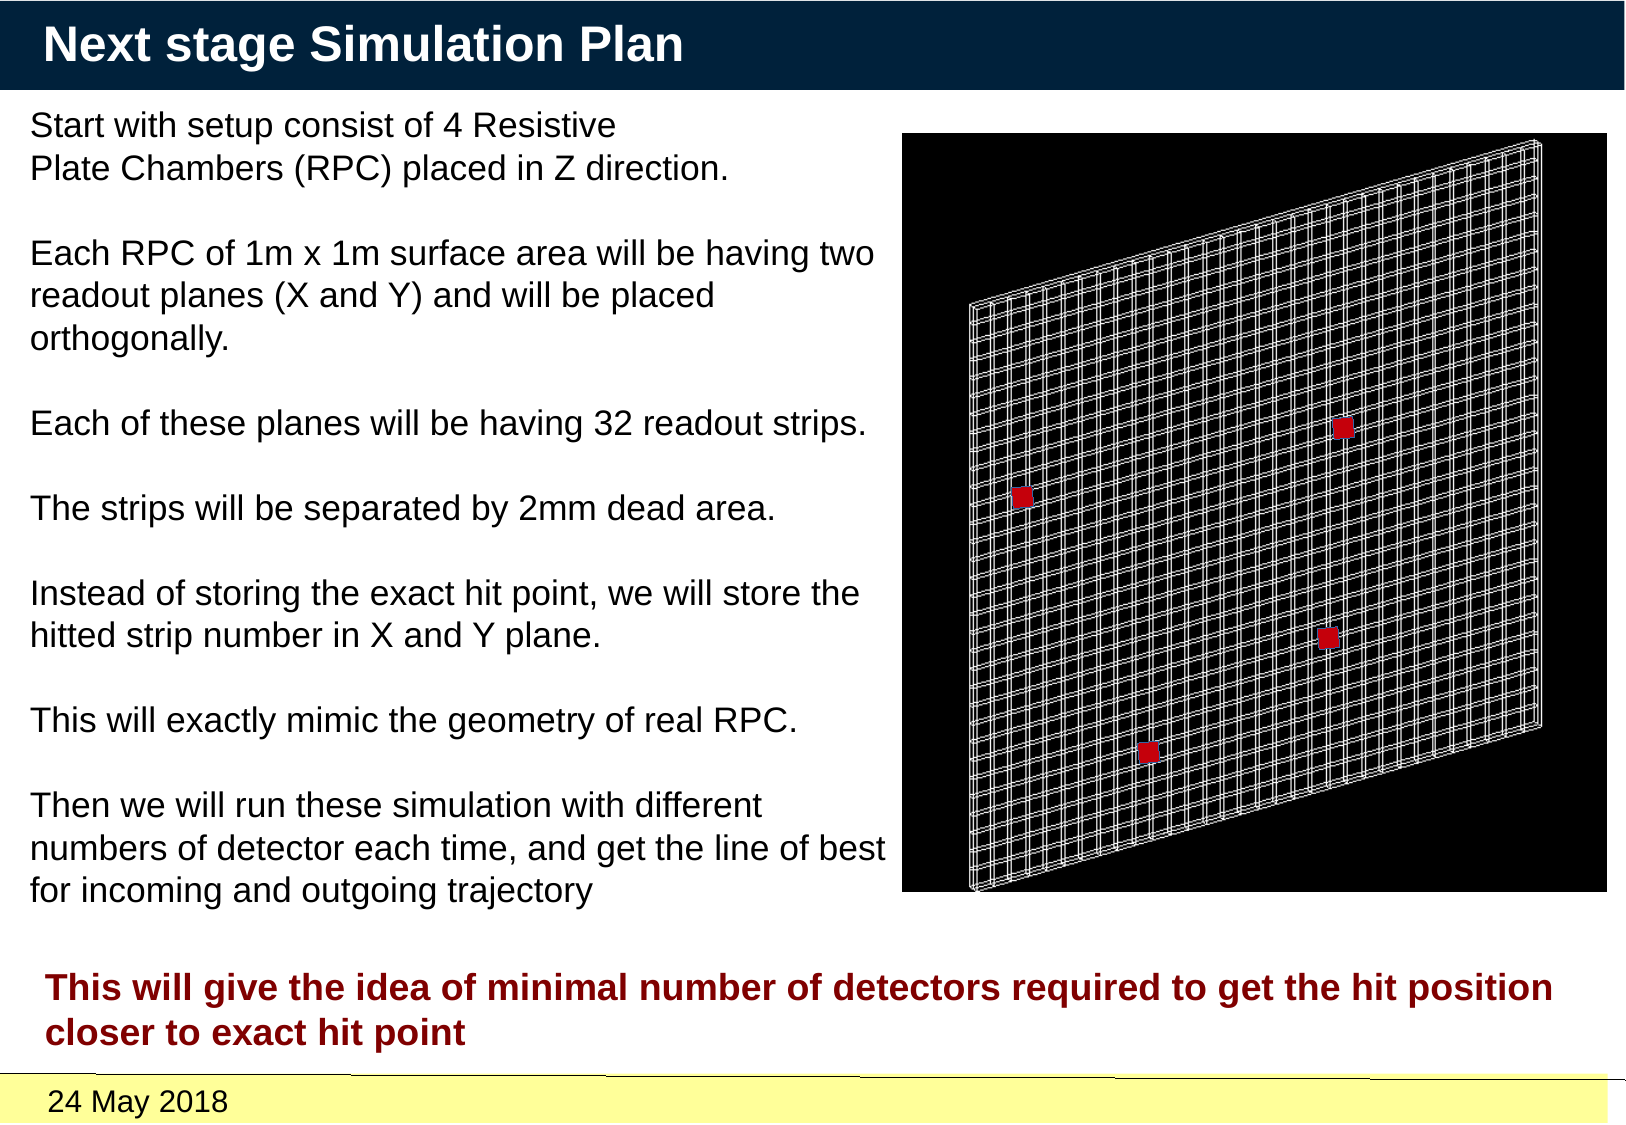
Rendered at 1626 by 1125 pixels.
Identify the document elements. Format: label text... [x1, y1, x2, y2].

text_box 24 May 2018 34 [0, 1073, 1608, 1123]
text_box This will give the idea of minimal number of detectors required to get the hit position closer to exact hit point [30, 955, 1620, 1055]
text_box Start with setup consist of 4 Resistive Plate Chambers (RPC) placed in Z direction. Each RPC of 1m x 1m surface area will be having two readout planes (X and Y) and will be placed orthogonally. Each of these planes will be having 32 readout strips. The strips will be separated by 2mm dead area. Instead of storing the exact hit point, we will store the hitted strip number in X and Y plane. This will exactly mimic the geometry of real RPC. Then we will run these simulation with different numbers of detector each time, and get the line of best for incoming and outgoing trajectory [15, 94, 913, 613]
text_box [45, 47, 1582, 112]
text_box [0, 1, 1625, 164]
picture [901, 133, 1607, 892]
text_box Next stage Simulation Plan [28, 3, 1575, 83]
